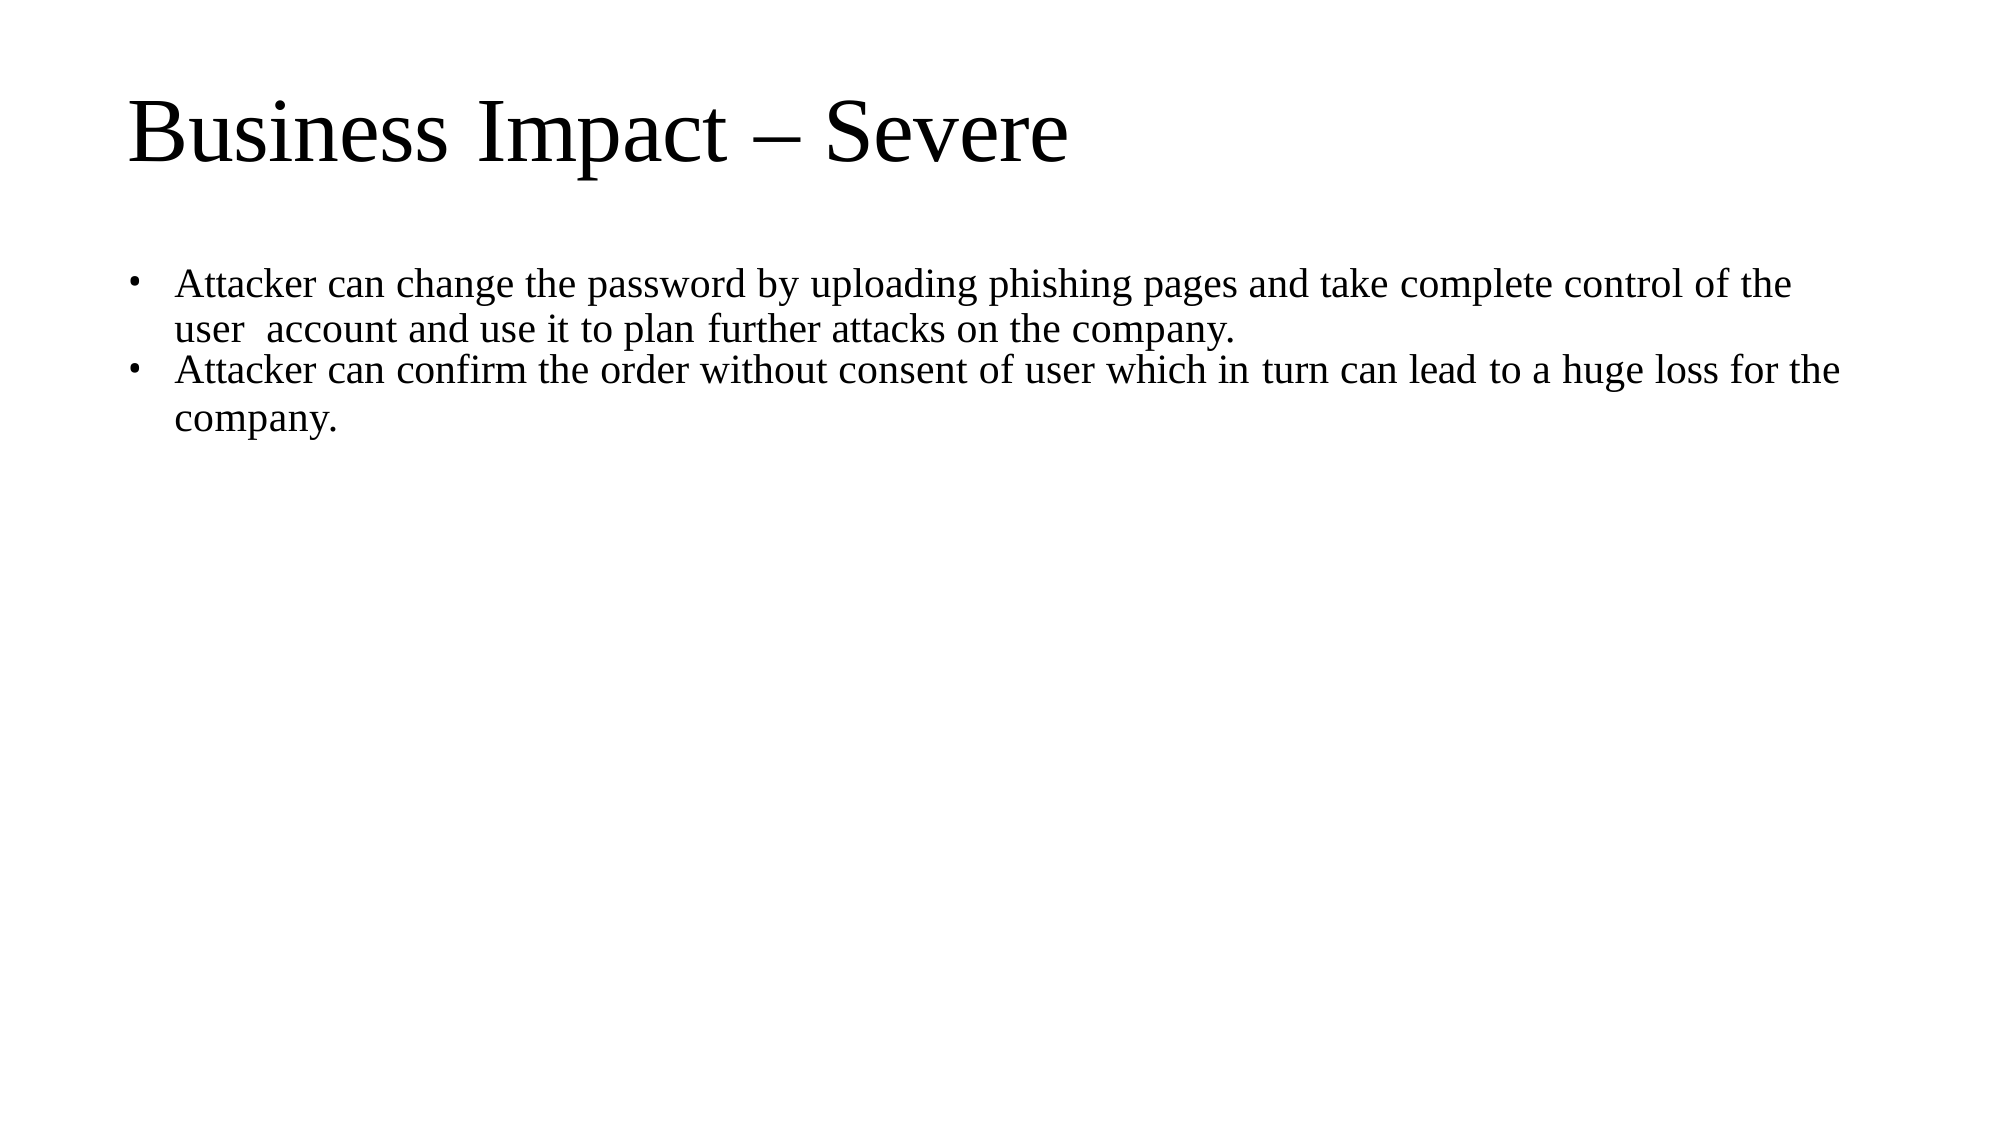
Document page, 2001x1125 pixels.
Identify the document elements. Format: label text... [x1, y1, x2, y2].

text_box Attacker can change the password by uploading phishing pages and take complete control of the user account and use it to plan further attacks on the company. Attacker can confirm the order without consent of user which in turn can lead to a huge loss for the company. [125, 252, 1860, 440]
text_box Business Impact – Severe [125, 67, 1072, 180]
